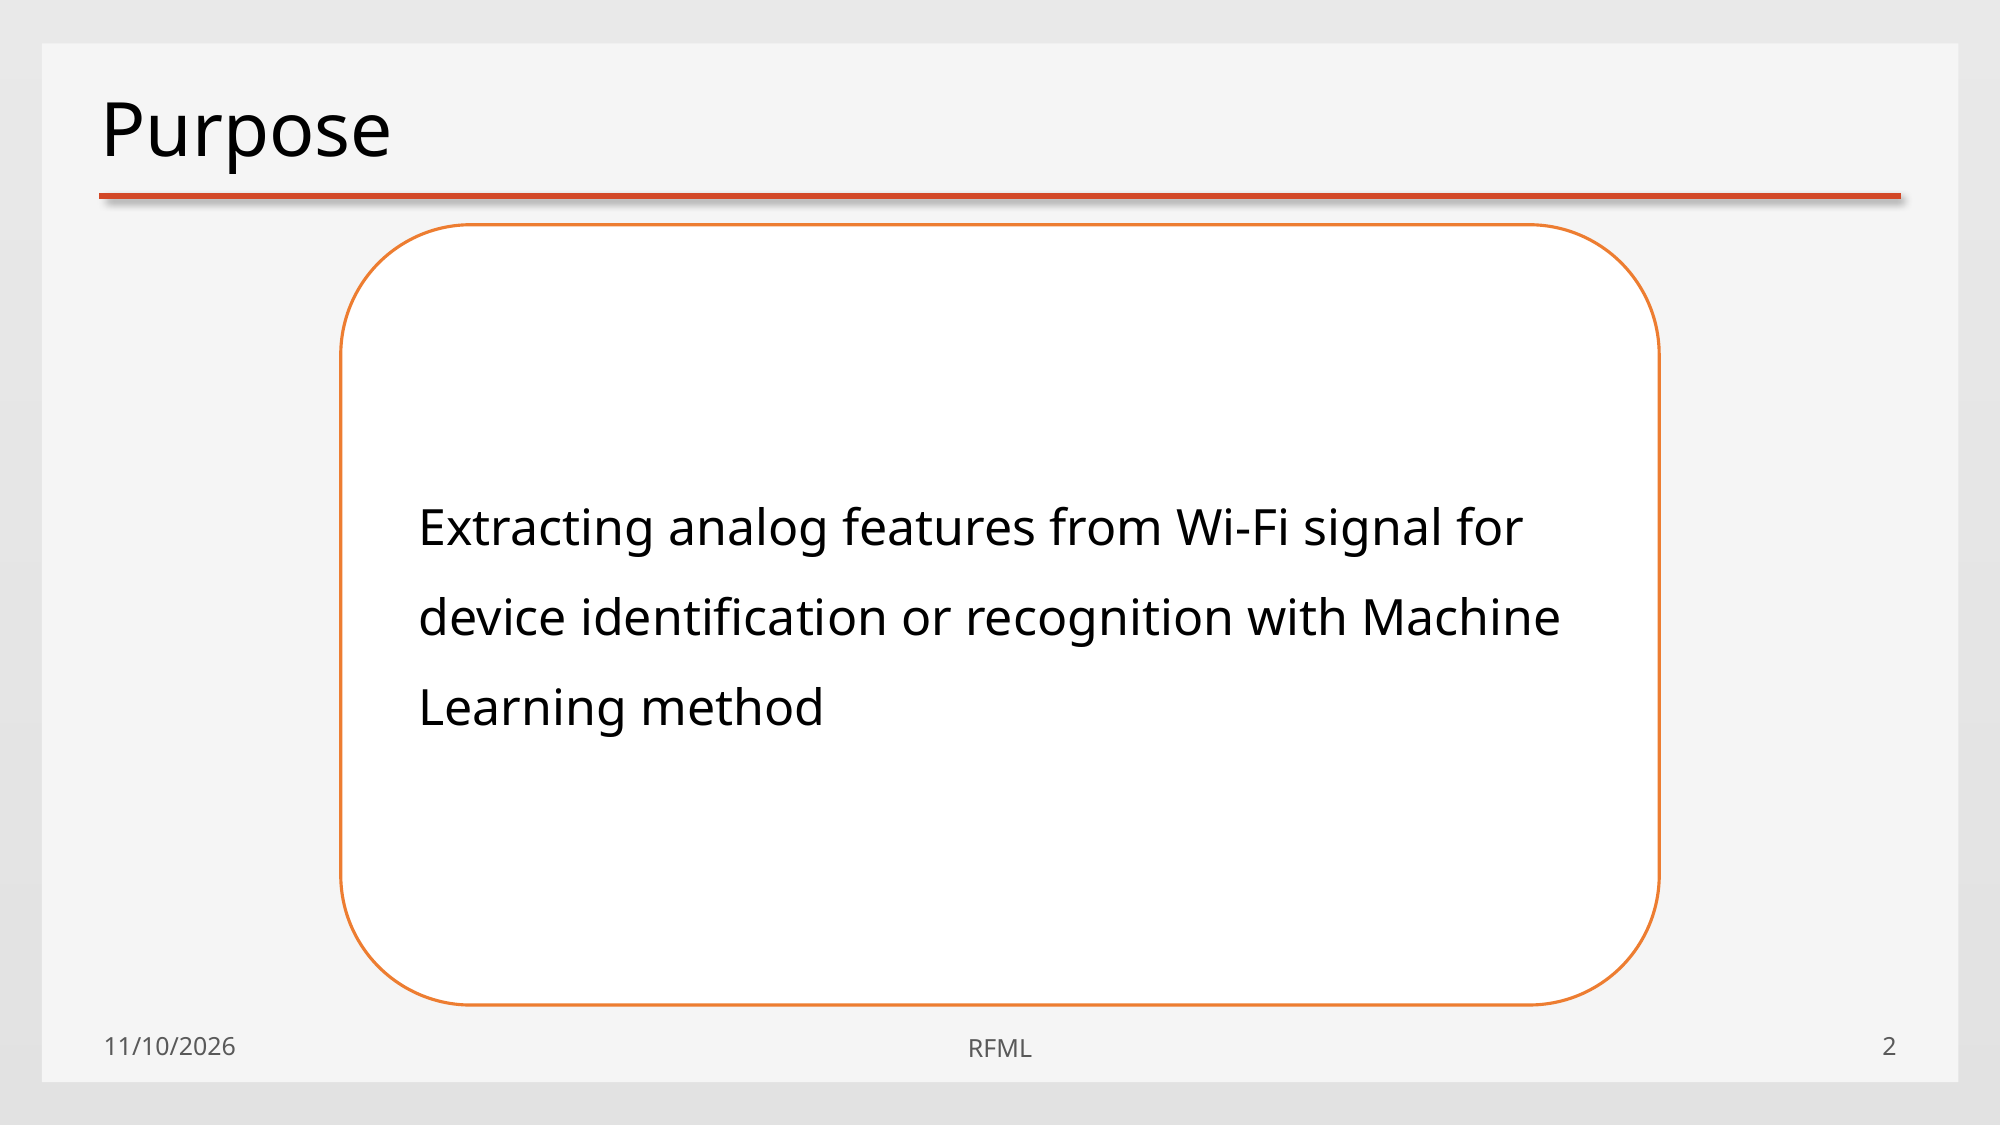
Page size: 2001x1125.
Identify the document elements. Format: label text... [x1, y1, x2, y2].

slide_number 2 [1373, 1017, 1912, 1078]
title Purpose [85, 73, 1214, 179]
list Extracting analog features from Wi-Fi signal for device identification or recognition with Machine Learning method [403, 457, 1645, 771]
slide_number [88, 1017, 626, 1078]
footer RFML [762, 1017, 1238, 1078]
